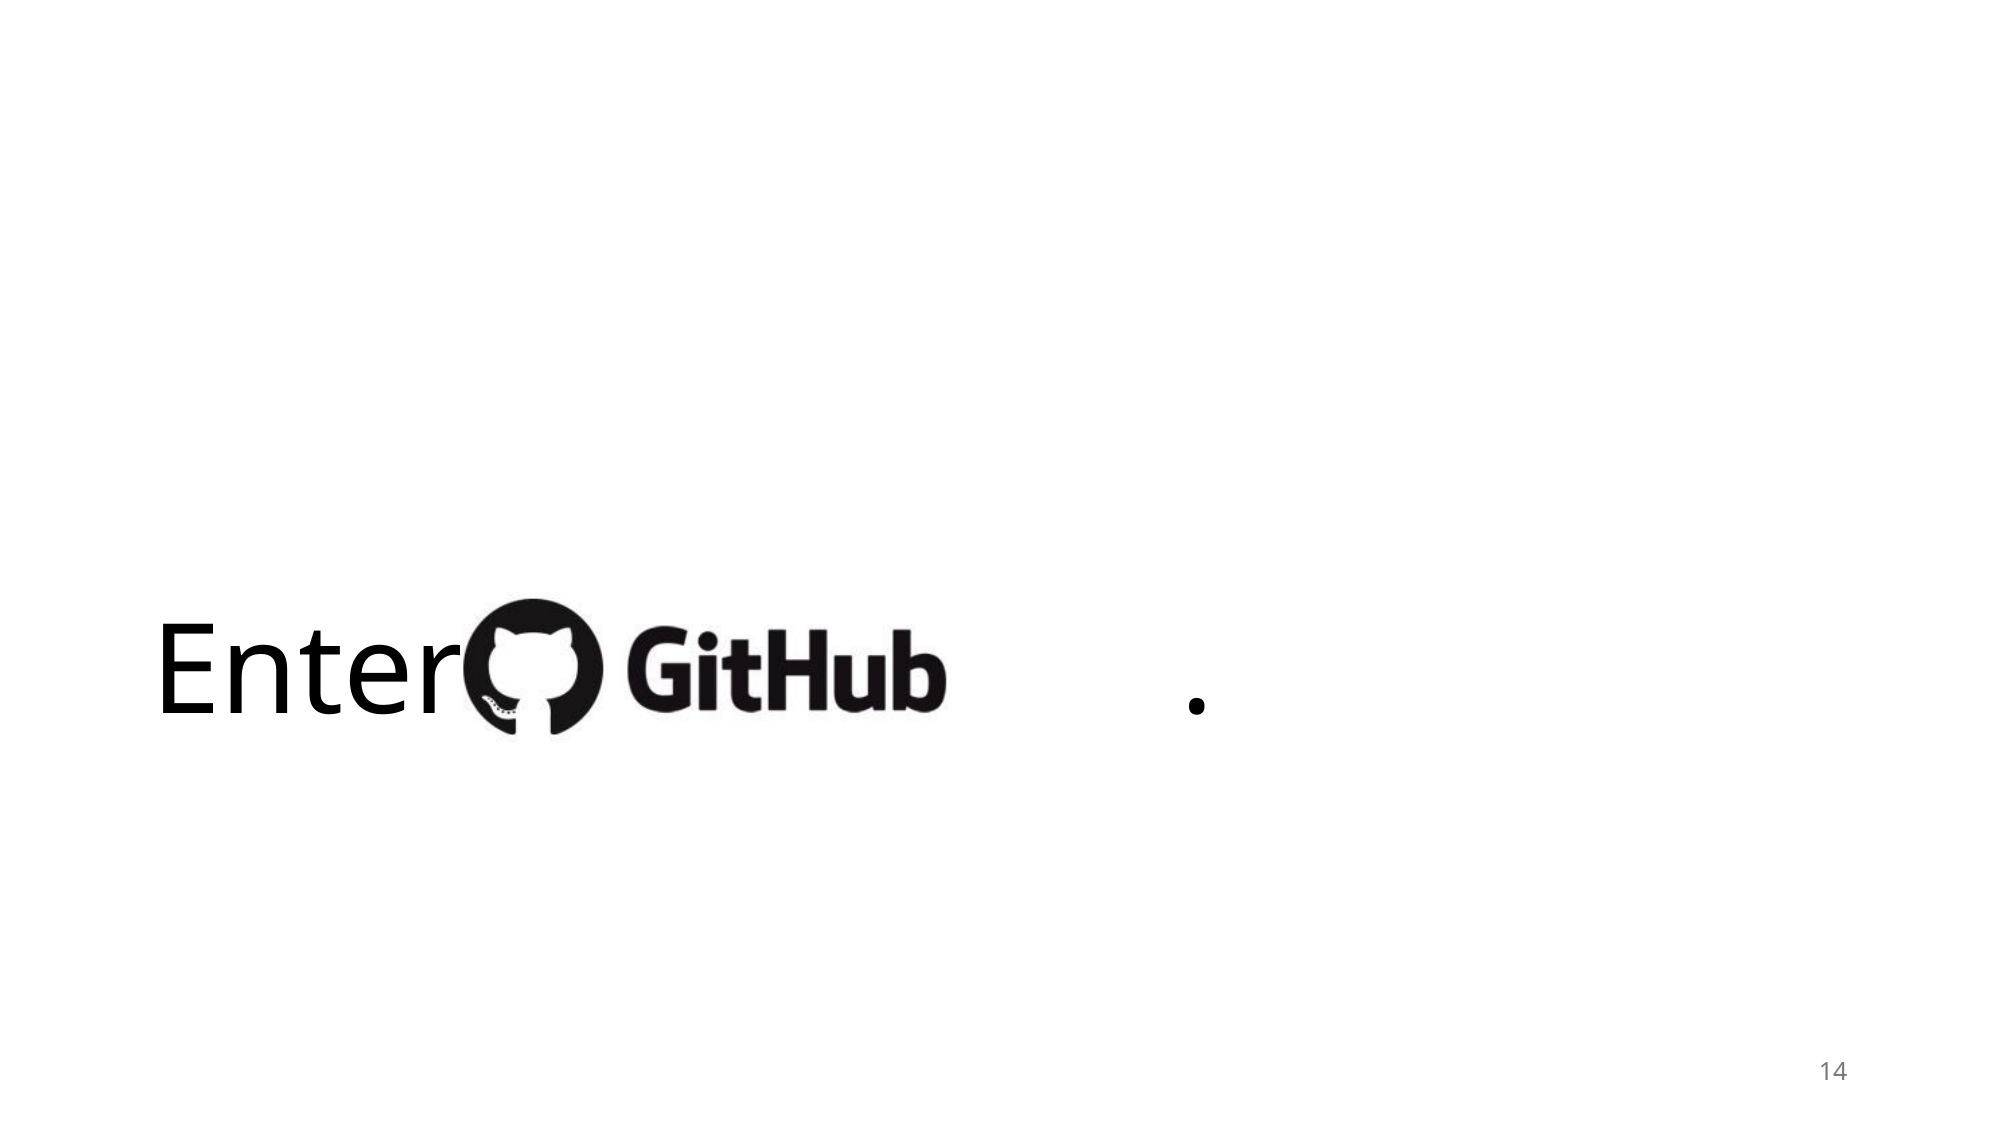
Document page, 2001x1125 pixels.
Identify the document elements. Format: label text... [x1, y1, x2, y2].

title Enter . [136, 280, 1862, 749]
slide_number 14 [1412, 1042, 1863, 1103]
picture [459, 588, 951, 748]
